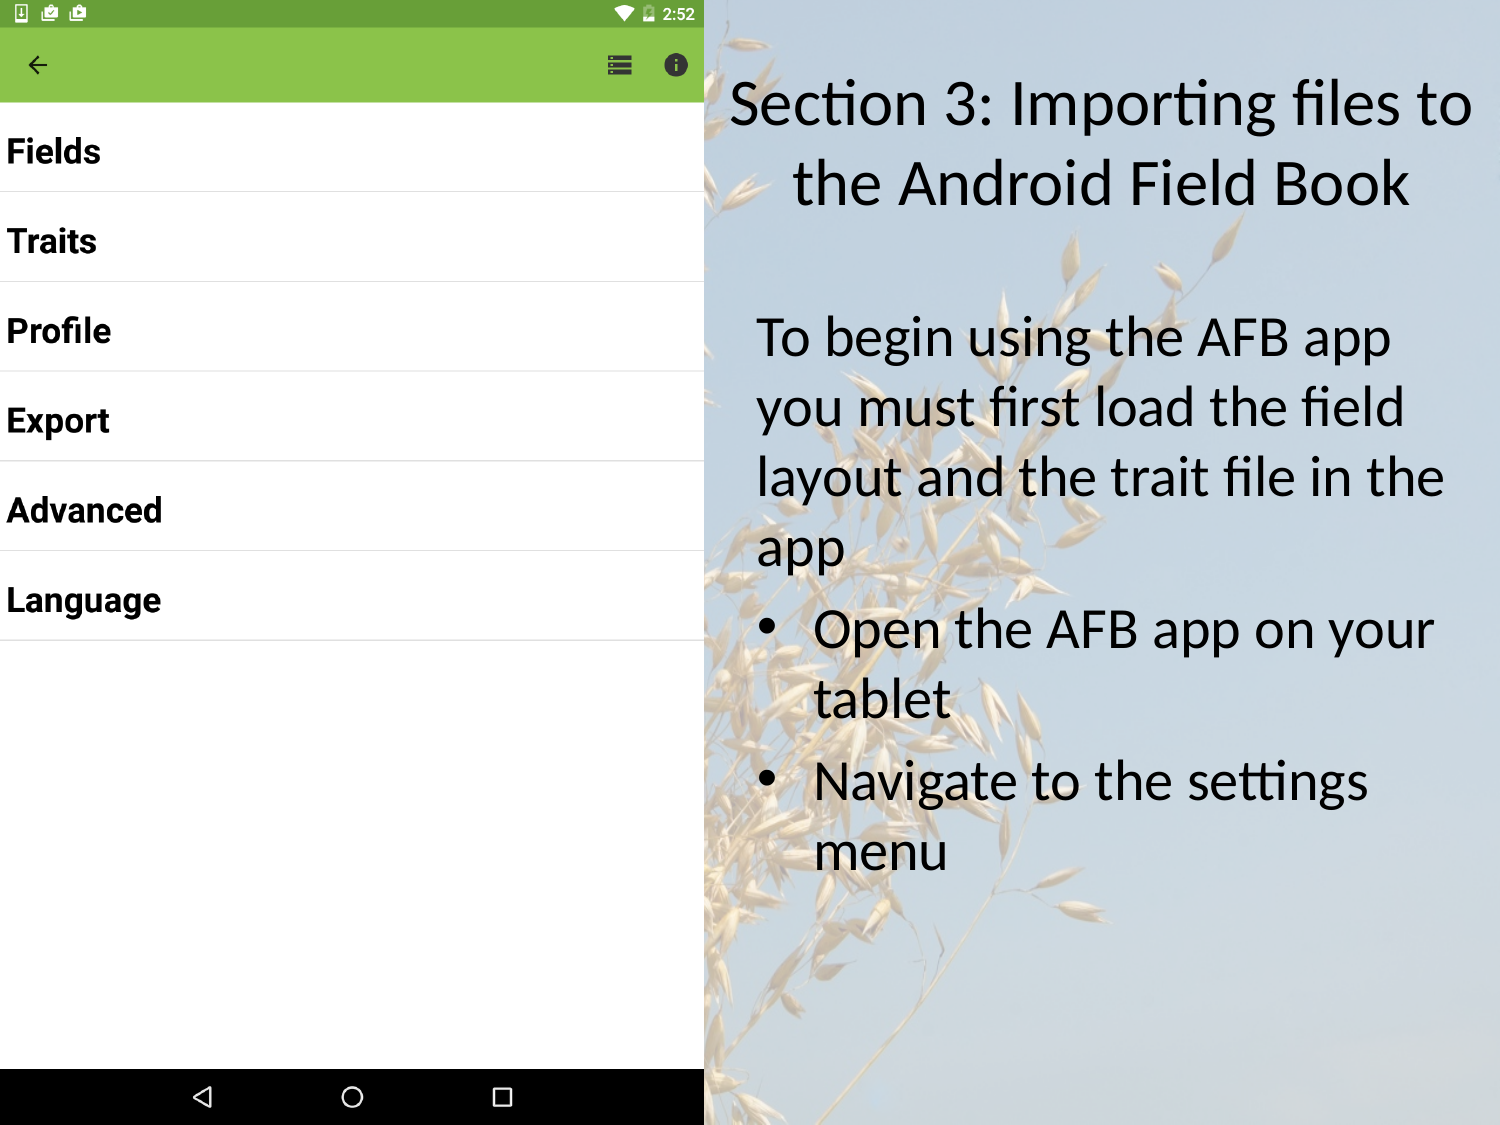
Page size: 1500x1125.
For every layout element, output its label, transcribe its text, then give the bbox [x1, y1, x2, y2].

picture [0, 0, 704, 1125]
list To begin using the AFB app you must first load the field layout and the trait file in the app Open the AFB app on your tablet Navigate to the settings menu [741, 290, 1464, 1034]
title Section 3: Importing files to the Android Field Book [707, 45, 1500, 233]
